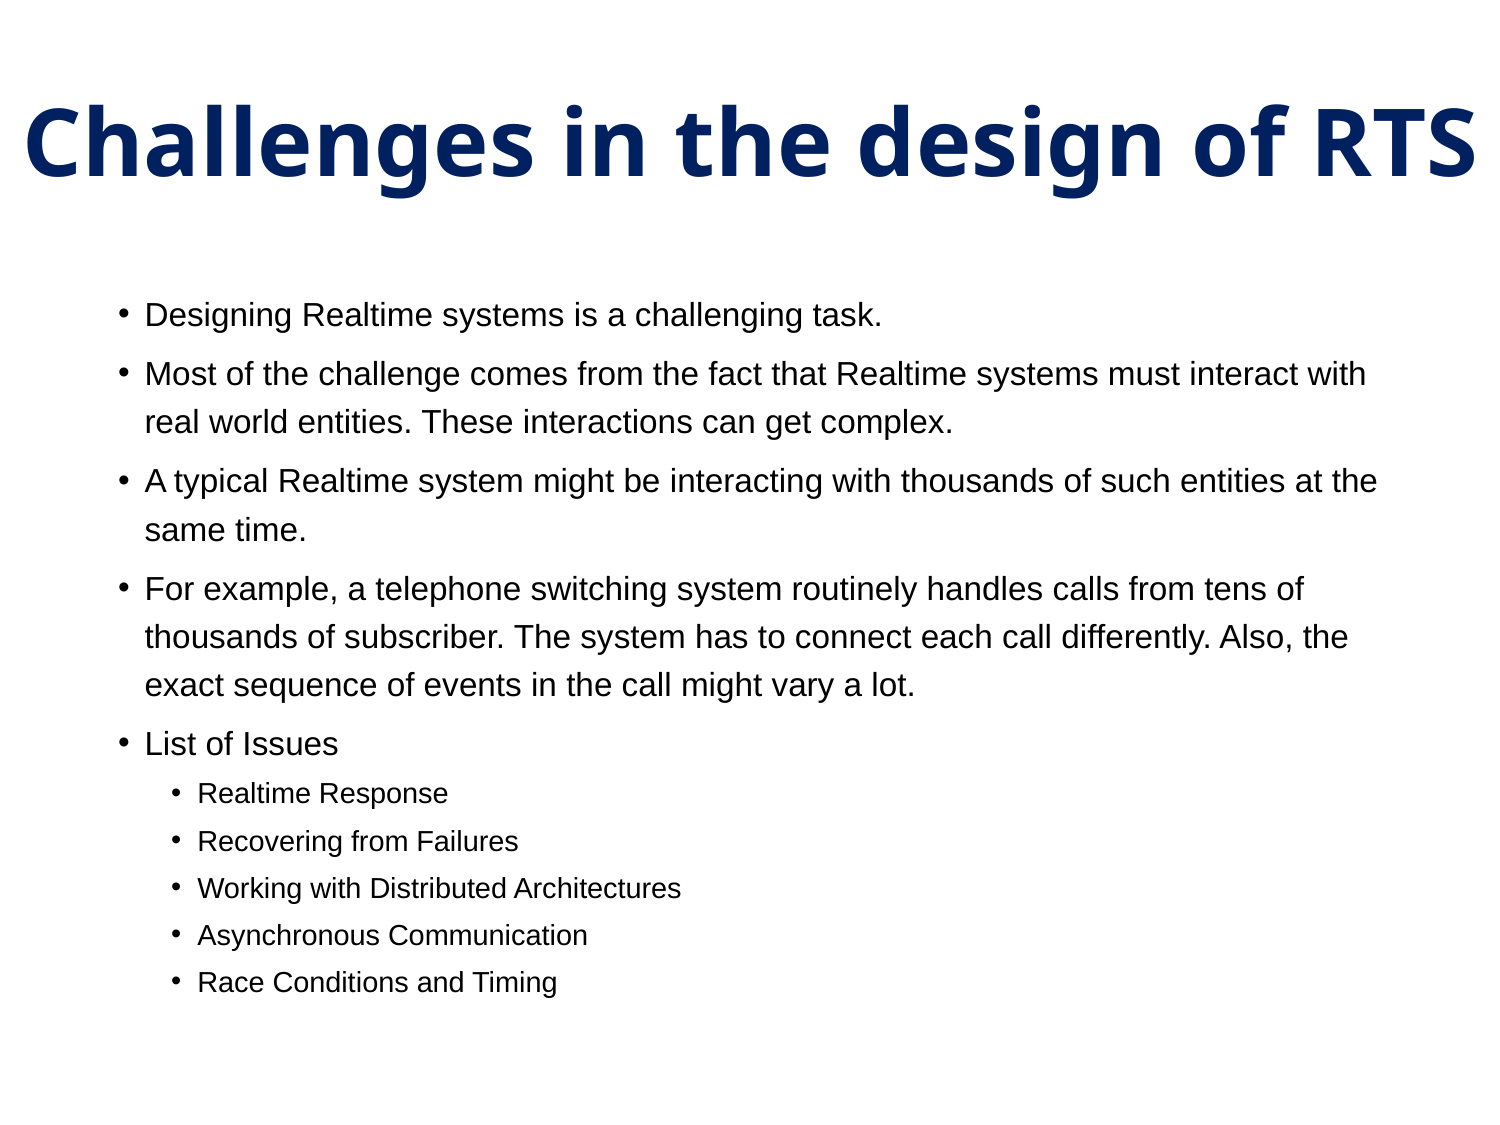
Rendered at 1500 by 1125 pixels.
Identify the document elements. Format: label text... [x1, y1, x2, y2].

title Challenges in the design of RTS [7, 37, 1500, 255]
list Designing Realtime systems is a challenging task. Most of the challenge comes from the fact that Realtime systems must interact with real world entities. These interactions can get complex. A typical Realtime system might be interacting with thousands of such entities at the same time. For example, a telephone switching system routinely handles calls from tens of thousands of subscriber. The system has to connect each call differently. Also, the exact sequence of events in the call might vary a lot. List of Issues Realtime Response Recovering from Failures Working with Distributed Architectures Asynchronous Communication Race Conditions and Timing [103, 277, 1425, 1014]
